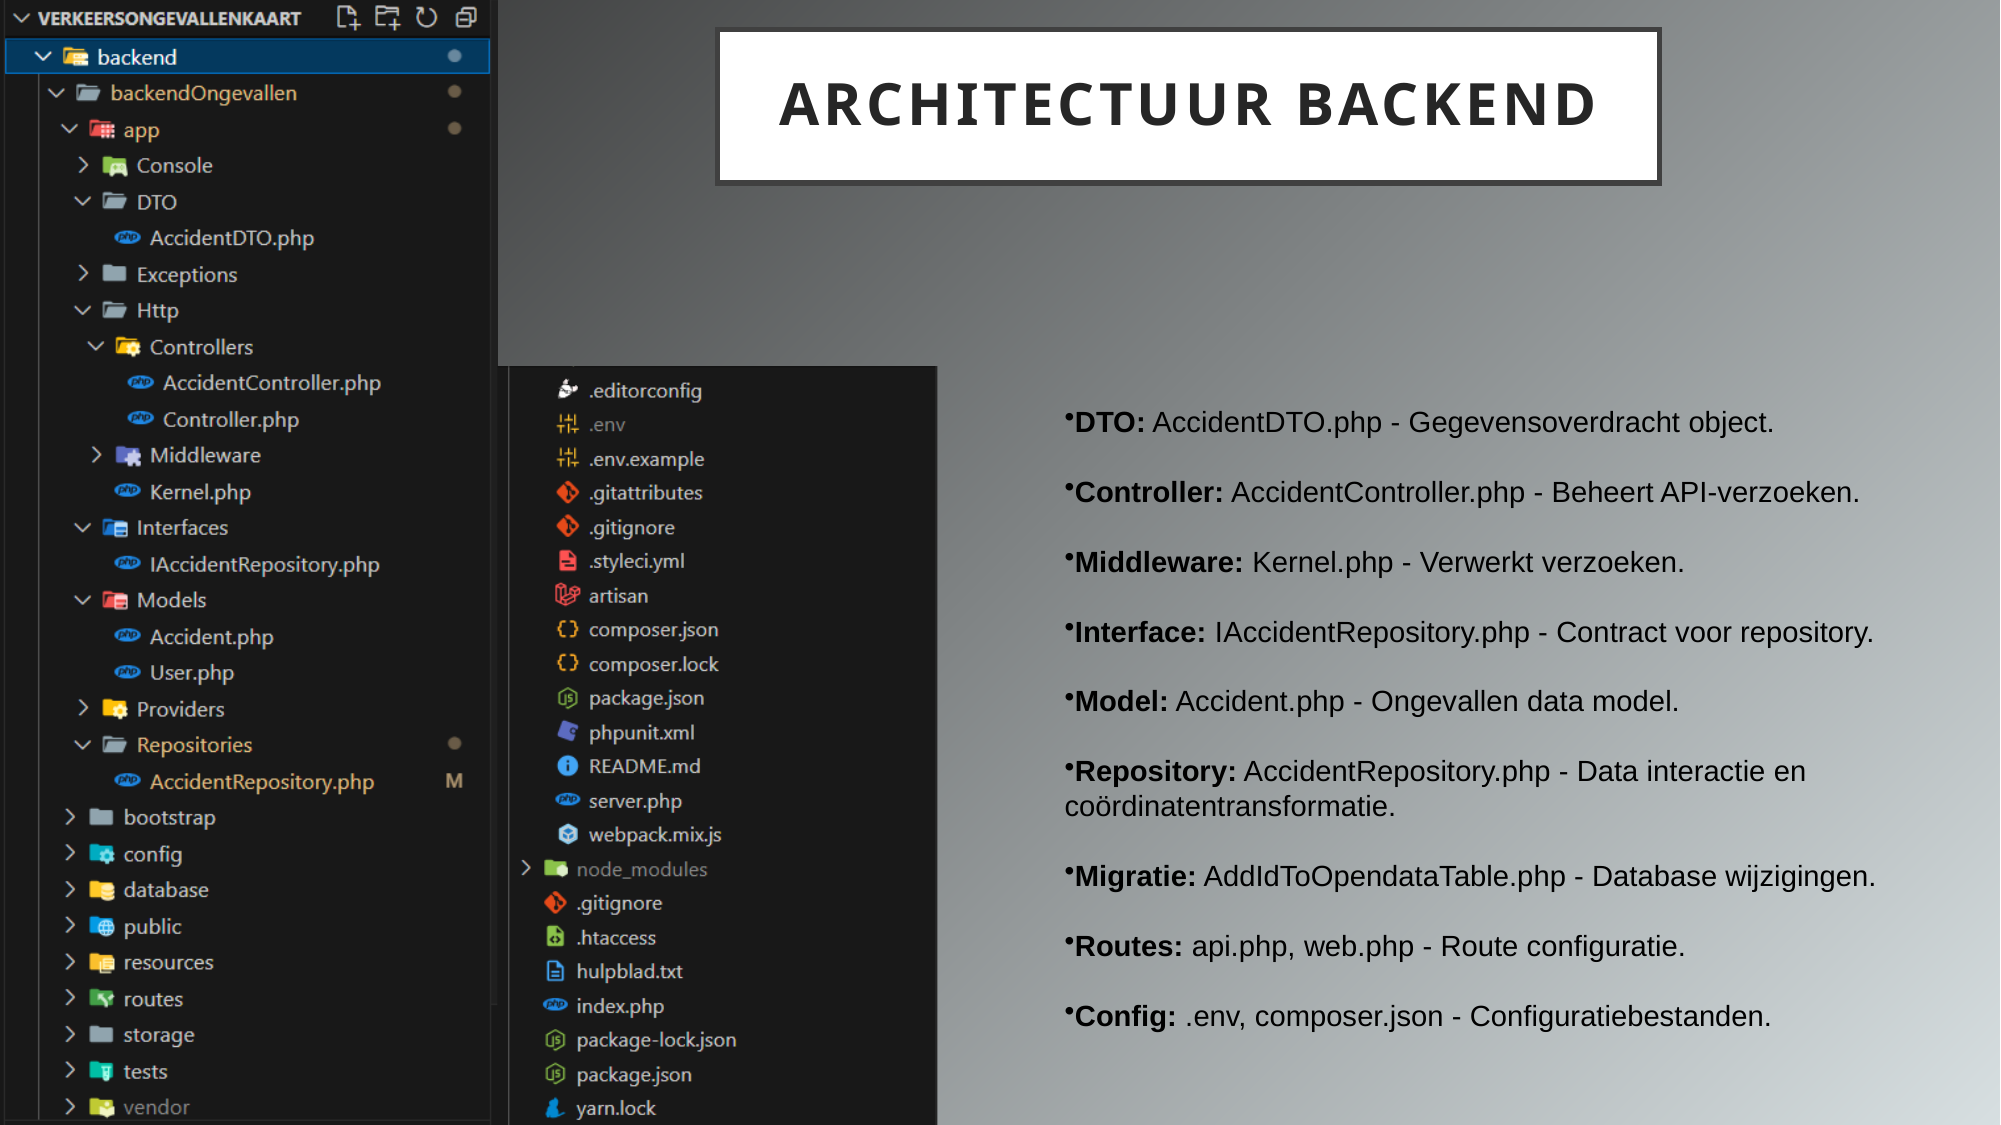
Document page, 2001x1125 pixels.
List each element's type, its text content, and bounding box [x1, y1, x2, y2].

picture [0, 0, 938, 1125]
title Architectuur backend [715, 27, 1662, 186]
text_box DTO: AccidentDTO.php - Gegevensoverdracht object. Controller: AccidentController.php - Beheert API-verzoeken. Middleware: Kernel.php - Verwerkt verzoeken. Interface: IAccidentRepository.php - Contract voor repository. Model: Accident.php - Ongevallen data model. Repository: AccidentRepository.php - Data interactie en coördinatentransformatie. Migratie: AddIdToOpendataTable.php - Database wijzigingen. Routes: api.php, web.php - Route configuratie. Config: .env, composer.json - Configuratiebestanden. [1049, 395, 1926, 1040]
